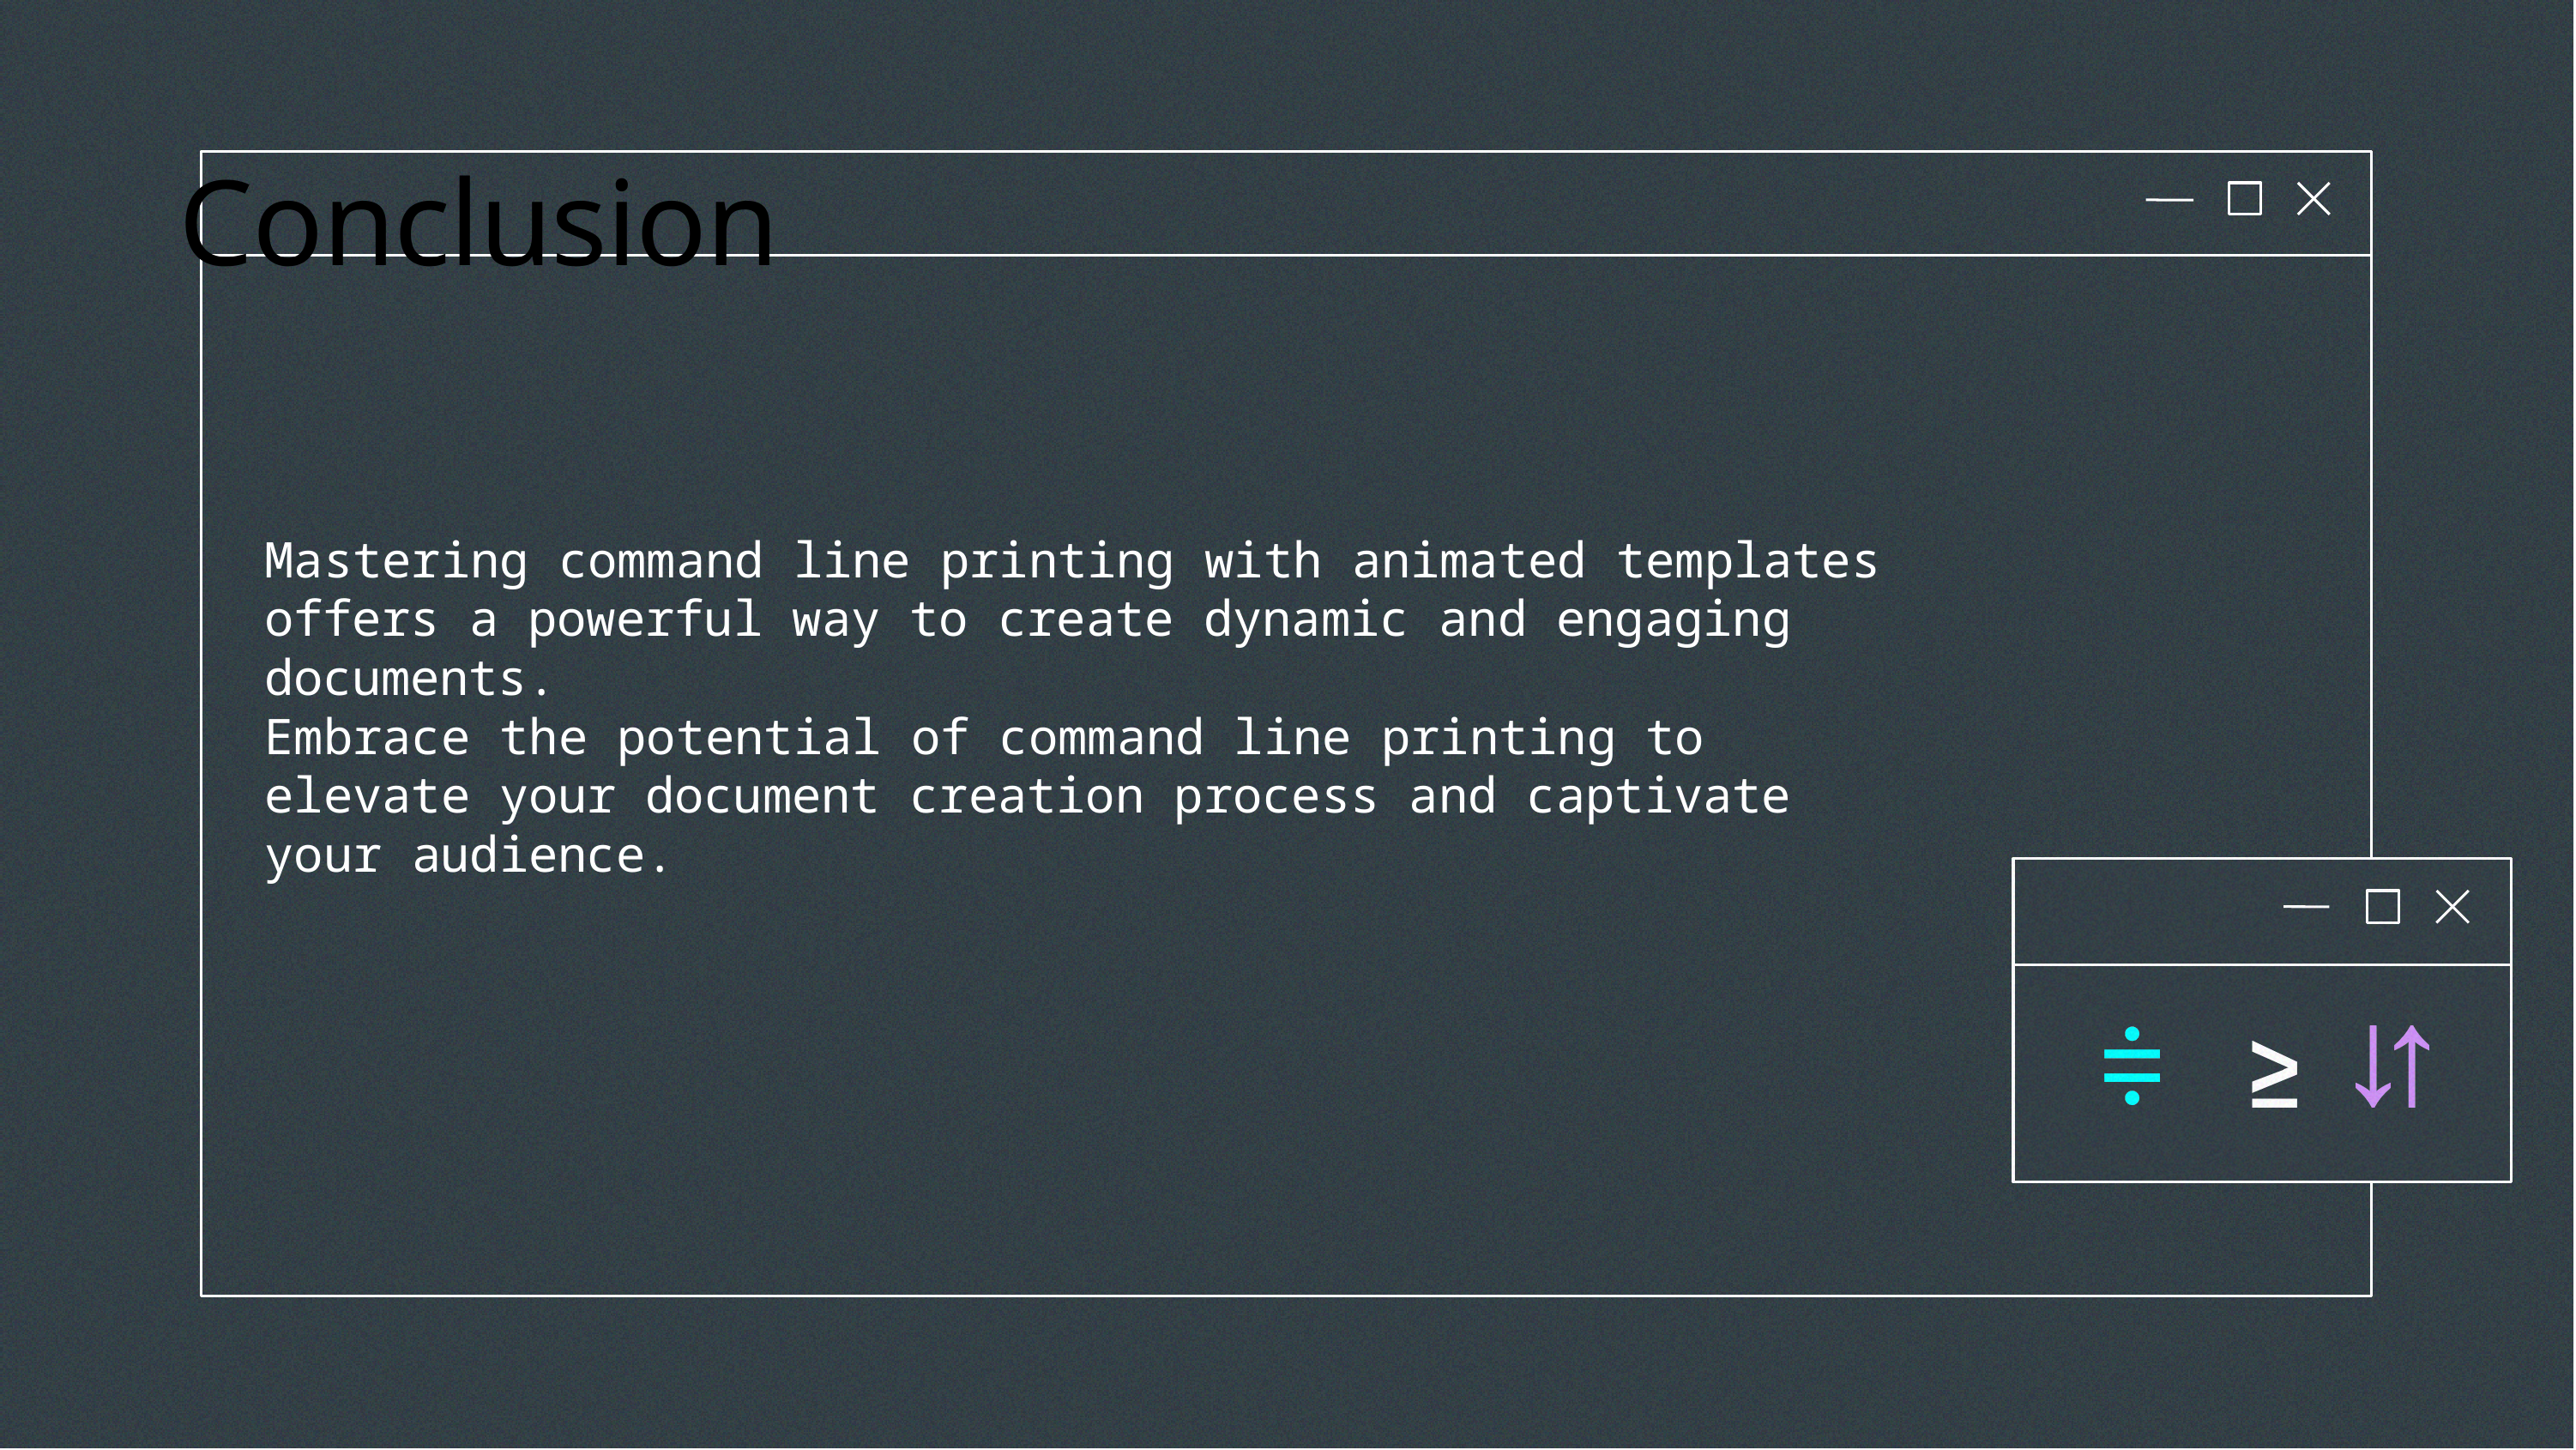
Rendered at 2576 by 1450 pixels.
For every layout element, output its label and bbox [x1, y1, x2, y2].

picture [0, 0, 2574, 1448]
text_box [199, 149, 2513, 1299]
